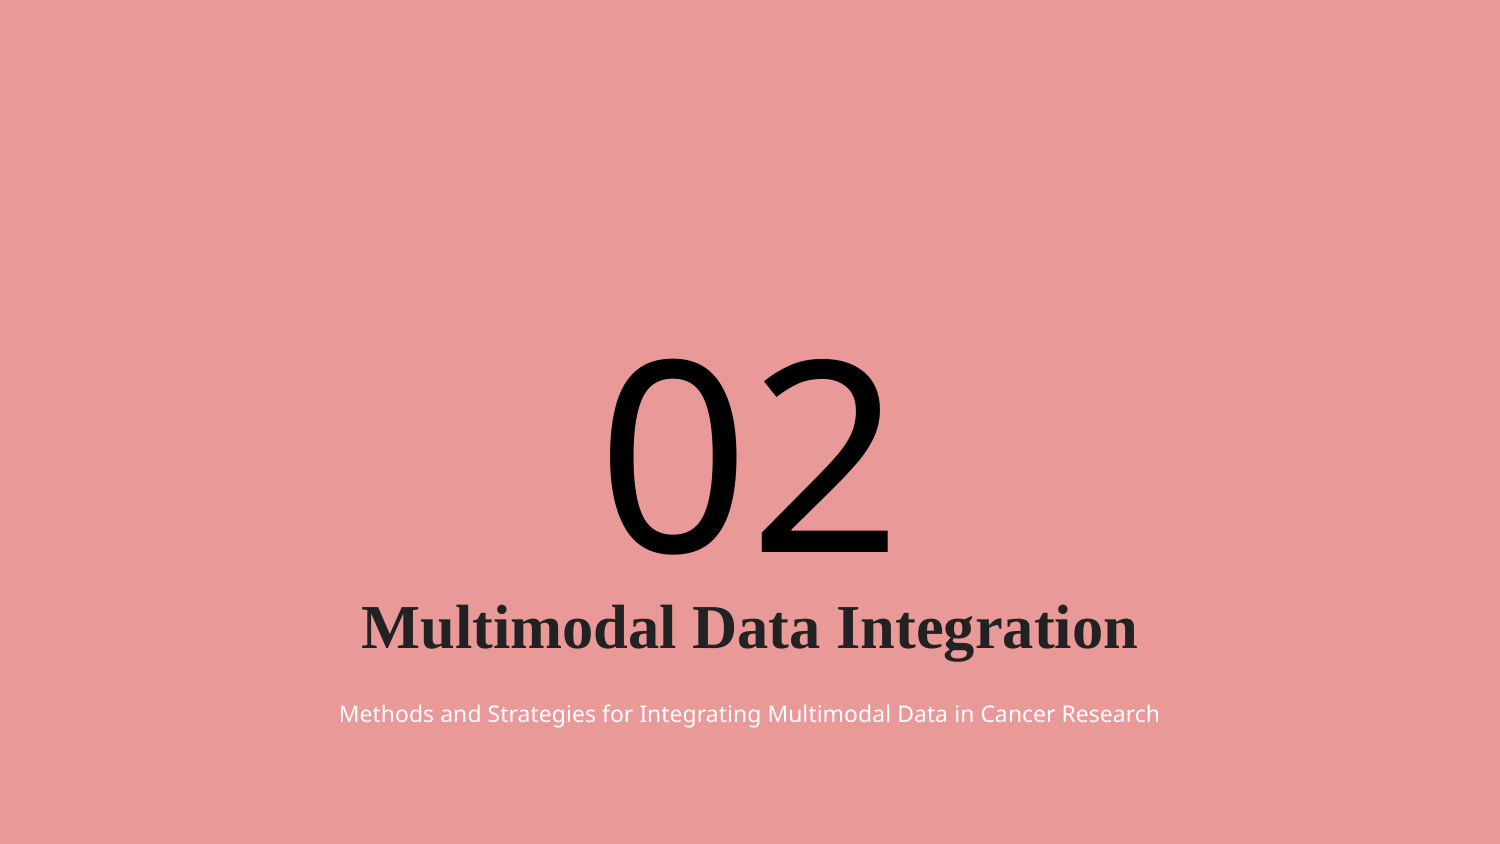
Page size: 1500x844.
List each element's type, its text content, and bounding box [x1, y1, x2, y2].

list Methods and Strategies for Integrating Multimodal Data in Cancer Research [183, 684, 1317, 829]
title Multimodal Data Integration [114, 603, 1386, 748]
title 02 [537, 270, 963, 572]
